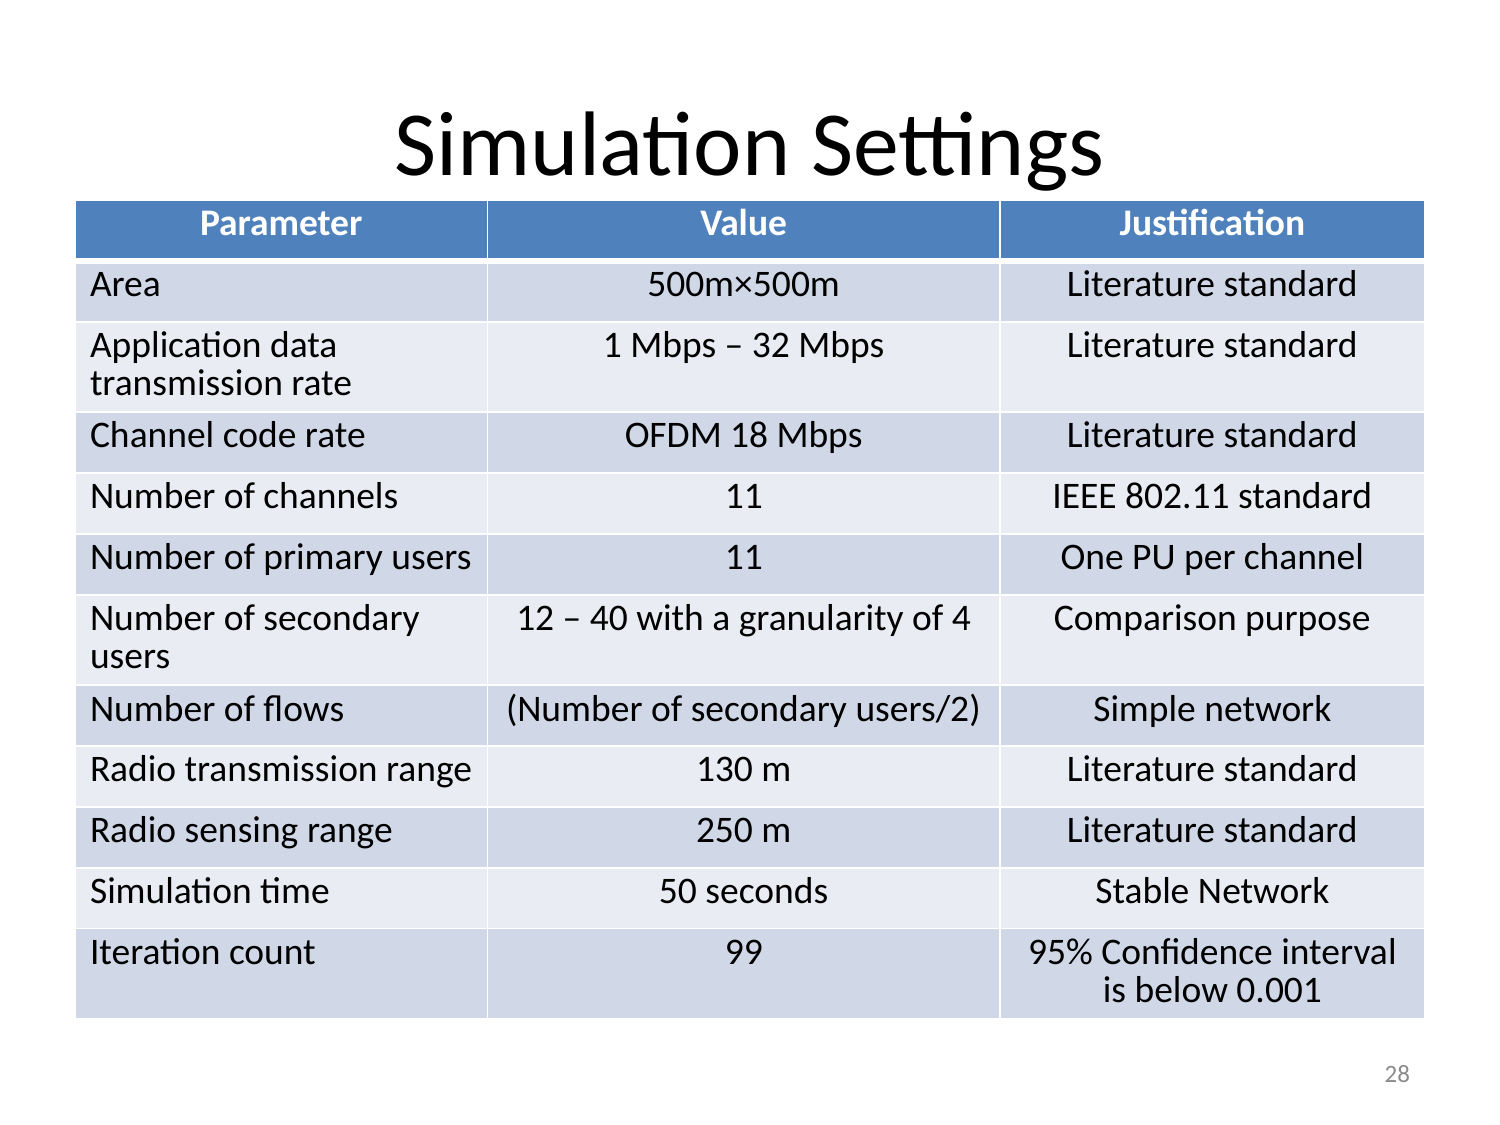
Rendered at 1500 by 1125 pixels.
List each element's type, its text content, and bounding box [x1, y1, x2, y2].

table_cell Number of channels [76, 474, 487, 533]
table_cell Literature standard [1001, 264, 1424, 321]
table_cell Radio transmission range [76, 747, 487, 806]
table_cell 1 Mbps – 32 Mbps [488, 323, 999, 411]
table_cell 500m×500m [488, 264, 999, 321]
table_cell Number of flows [76, 686, 487, 745]
table_cell IEEE 802.11 standard [1001, 474, 1424, 533]
table_cell 12 – 40 with a granularity of 4 [488, 596, 999, 684]
table_header Justification [1001, 201, 1424, 258]
table_cell Comparison purpose [1001, 596, 1424, 684]
table_cell OFDM 18 Mbps [488, 413, 999, 472]
table_cell Iteration count [76, 929, 487, 1018]
table_cell Number of primary users [76, 535, 487, 594]
table_cell Area [76, 264, 487, 321]
table_cell 130 m [488, 747, 999, 806]
table_cell 11 [488, 535, 999, 594]
table_cell 250 m [488, 808, 999, 867]
table_cell Literature standard [1001, 747, 1424, 806]
table_cell Simulation time [76, 869, 487, 928]
table_header Value [488, 201, 999, 258]
table_cell Literature standard [1001, 323, 1424, 411]
table_cell 95% Confidence interval is below 0.001 [1001, 929, 1424, 1018]
table_cell 99 [488, 929, 999, 1018]
table_cell Number of secondary users [76, 596, 487, 684]
table_cell 11 [488, 474, 999, 533]
title Simulation Settings [75, 45, 1425, 199]
table_cell Application data transmission rate [76, 323, 487, 411]
table_cell Stable Network [1001, 869, 1424, 928]
slide_number 28 [1074, 1042, 1425, 1103]
table_cell Literature standard [1001, 808, 1424, 867]
table_cell Literature standard [1001, 413, 1424, 472]
table_cell Channel code rate [76, 413, 487, 472]
table_header Parameter [76, 201, 487, 258]
table_cell (Number of secondary users/2) [488, 686, 999, 745]
table_cell Radio sensing range [76, 808, 487, 867]
table_cell Simple network [1001, 686, 1424, 745]
table_cell 50 seconds [488, 869, 999, 928]
table_cell One PU per channel [1001, 535, 1424, 594]
